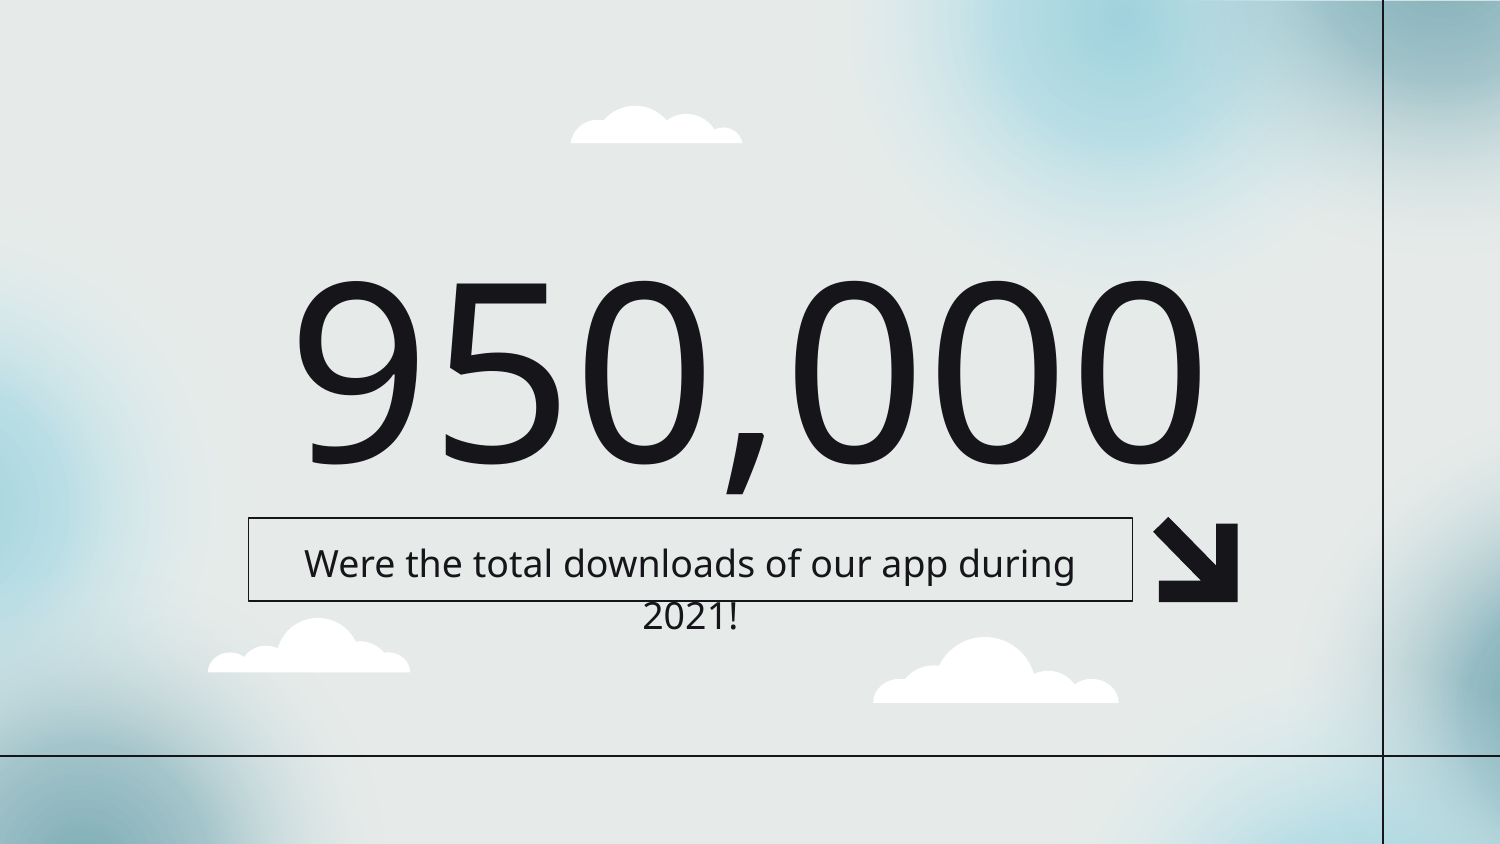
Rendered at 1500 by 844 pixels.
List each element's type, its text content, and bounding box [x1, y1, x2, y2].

title 950,000 [183, 216, 1317, 507]
text_box [1153, 516, 1238, 603]
list Were the total downloads of our app during 2021! [248, 517, 1133, 602]
